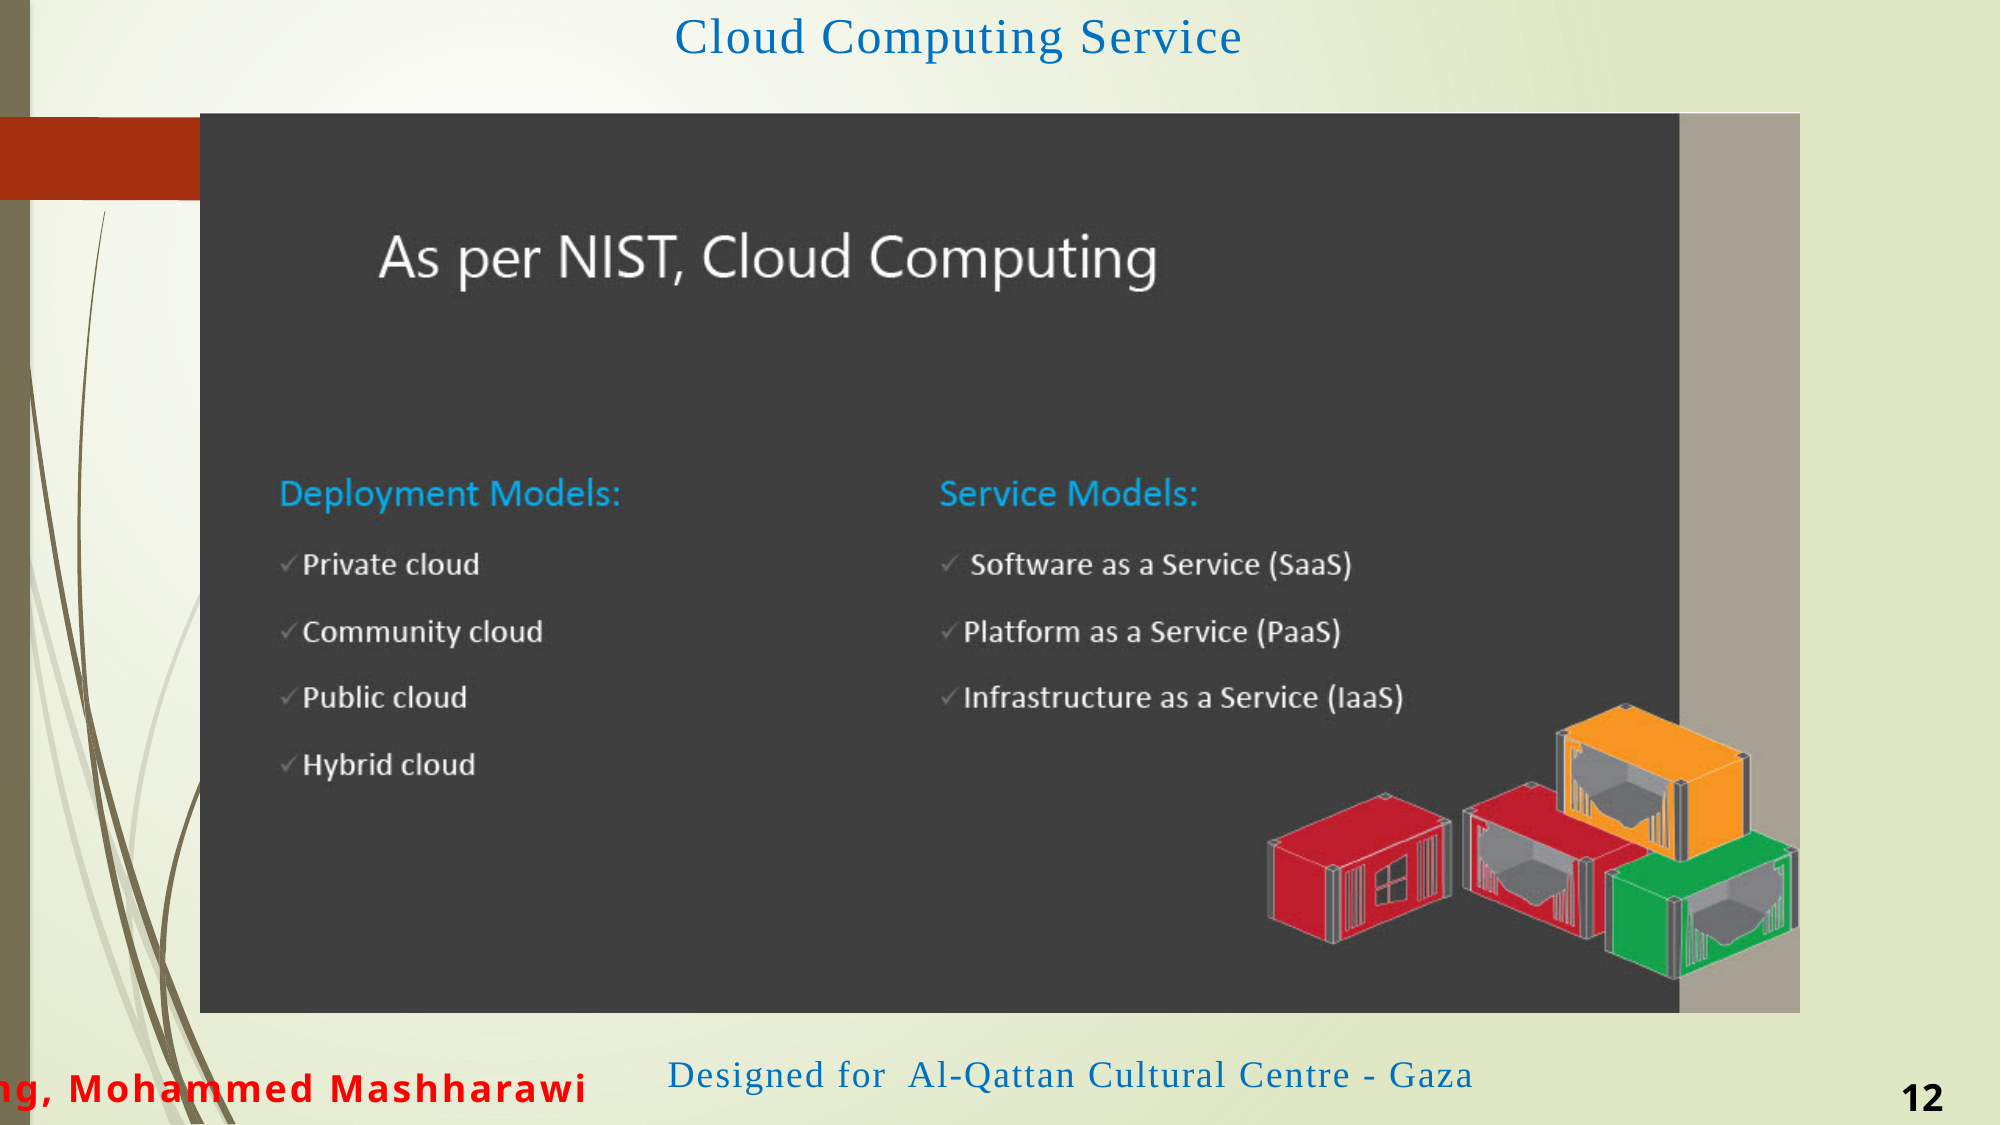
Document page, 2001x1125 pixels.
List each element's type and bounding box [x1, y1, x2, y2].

picture [199, 112, 1801, 1013]
